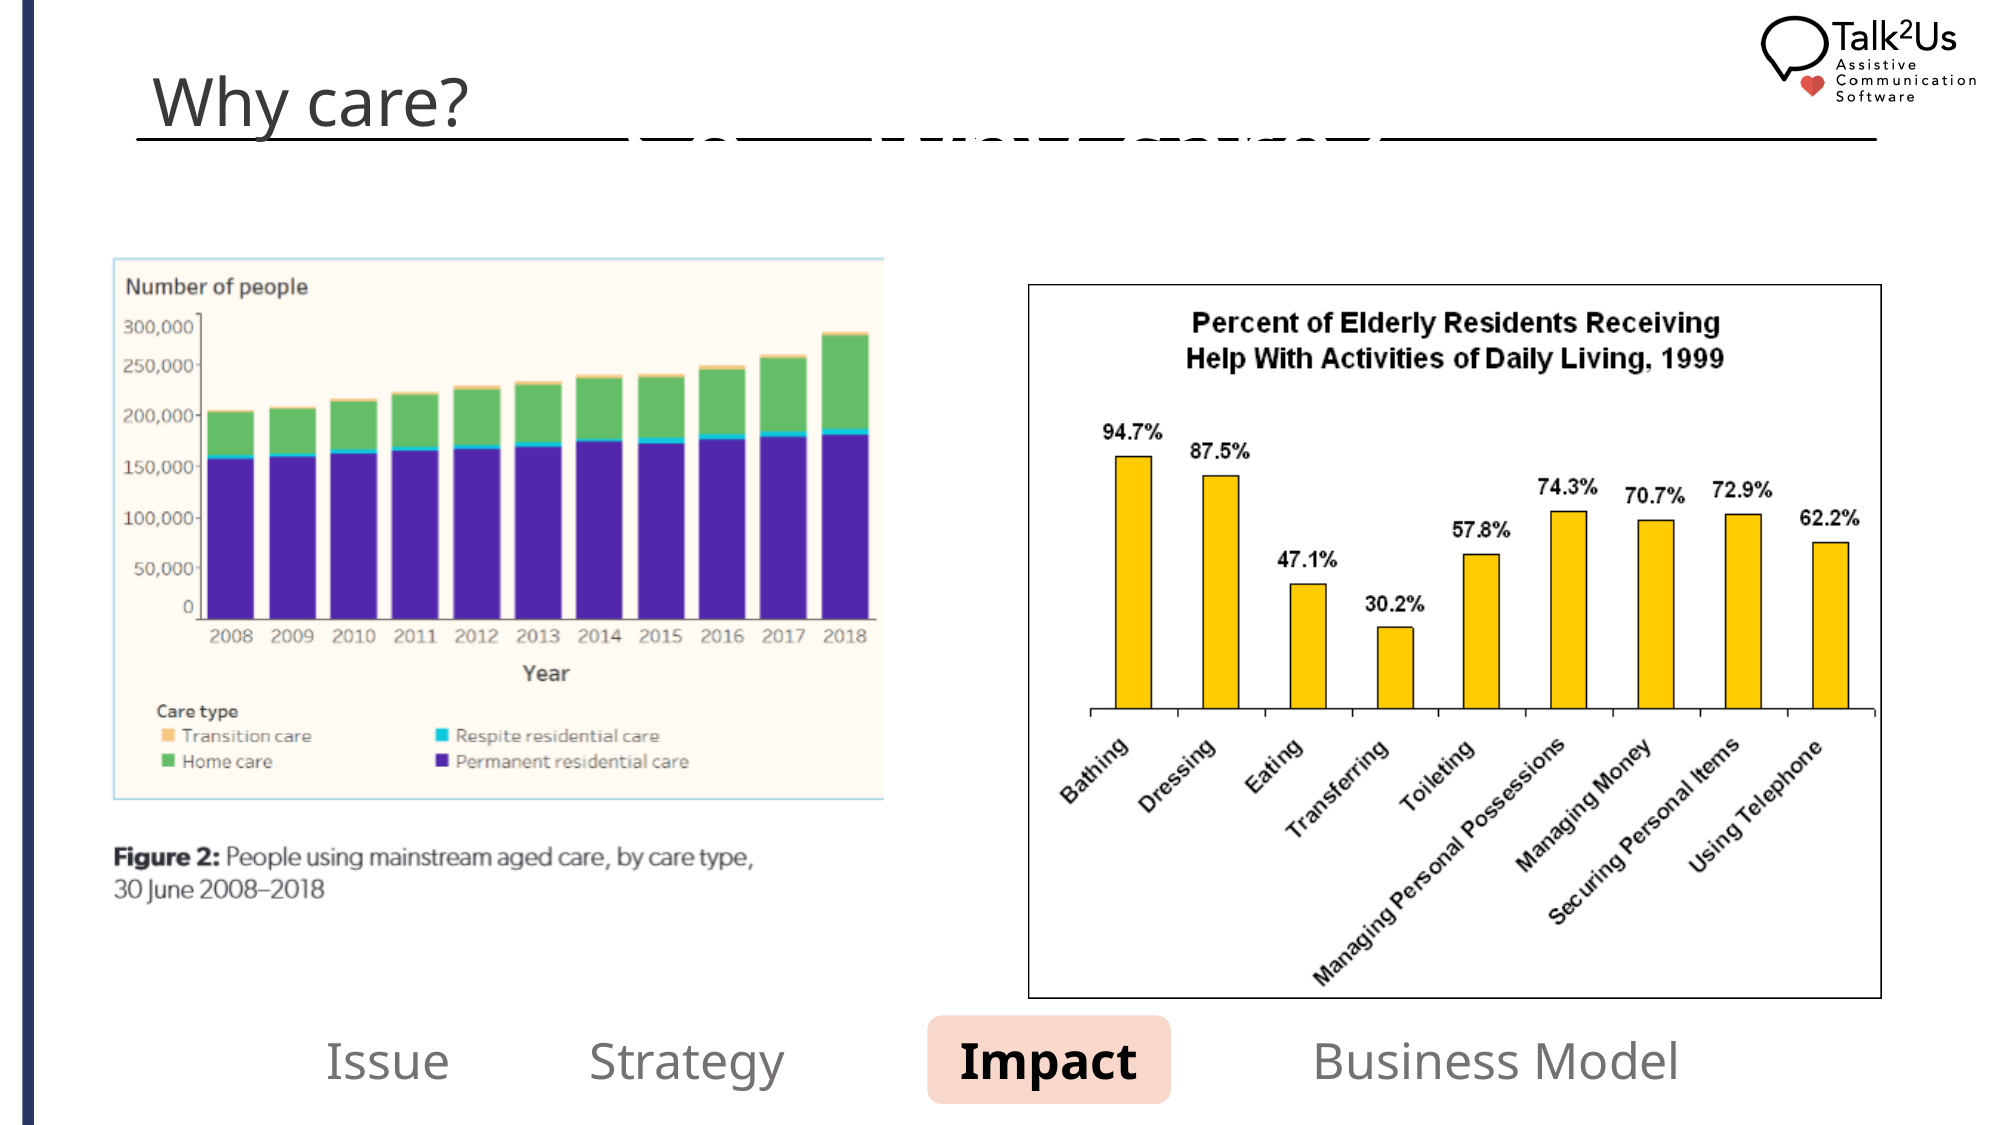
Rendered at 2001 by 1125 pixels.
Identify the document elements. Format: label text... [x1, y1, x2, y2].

title So… why care? [89, 71, 1917, 224]
text_box Why care? [137, 0, 1863, 214]
picture [1863, 2, 2001, 113]
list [1028, 284, 1883, 999]
picture [105, 252, 884, 909]
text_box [317, 1015, 1689, 1104]
